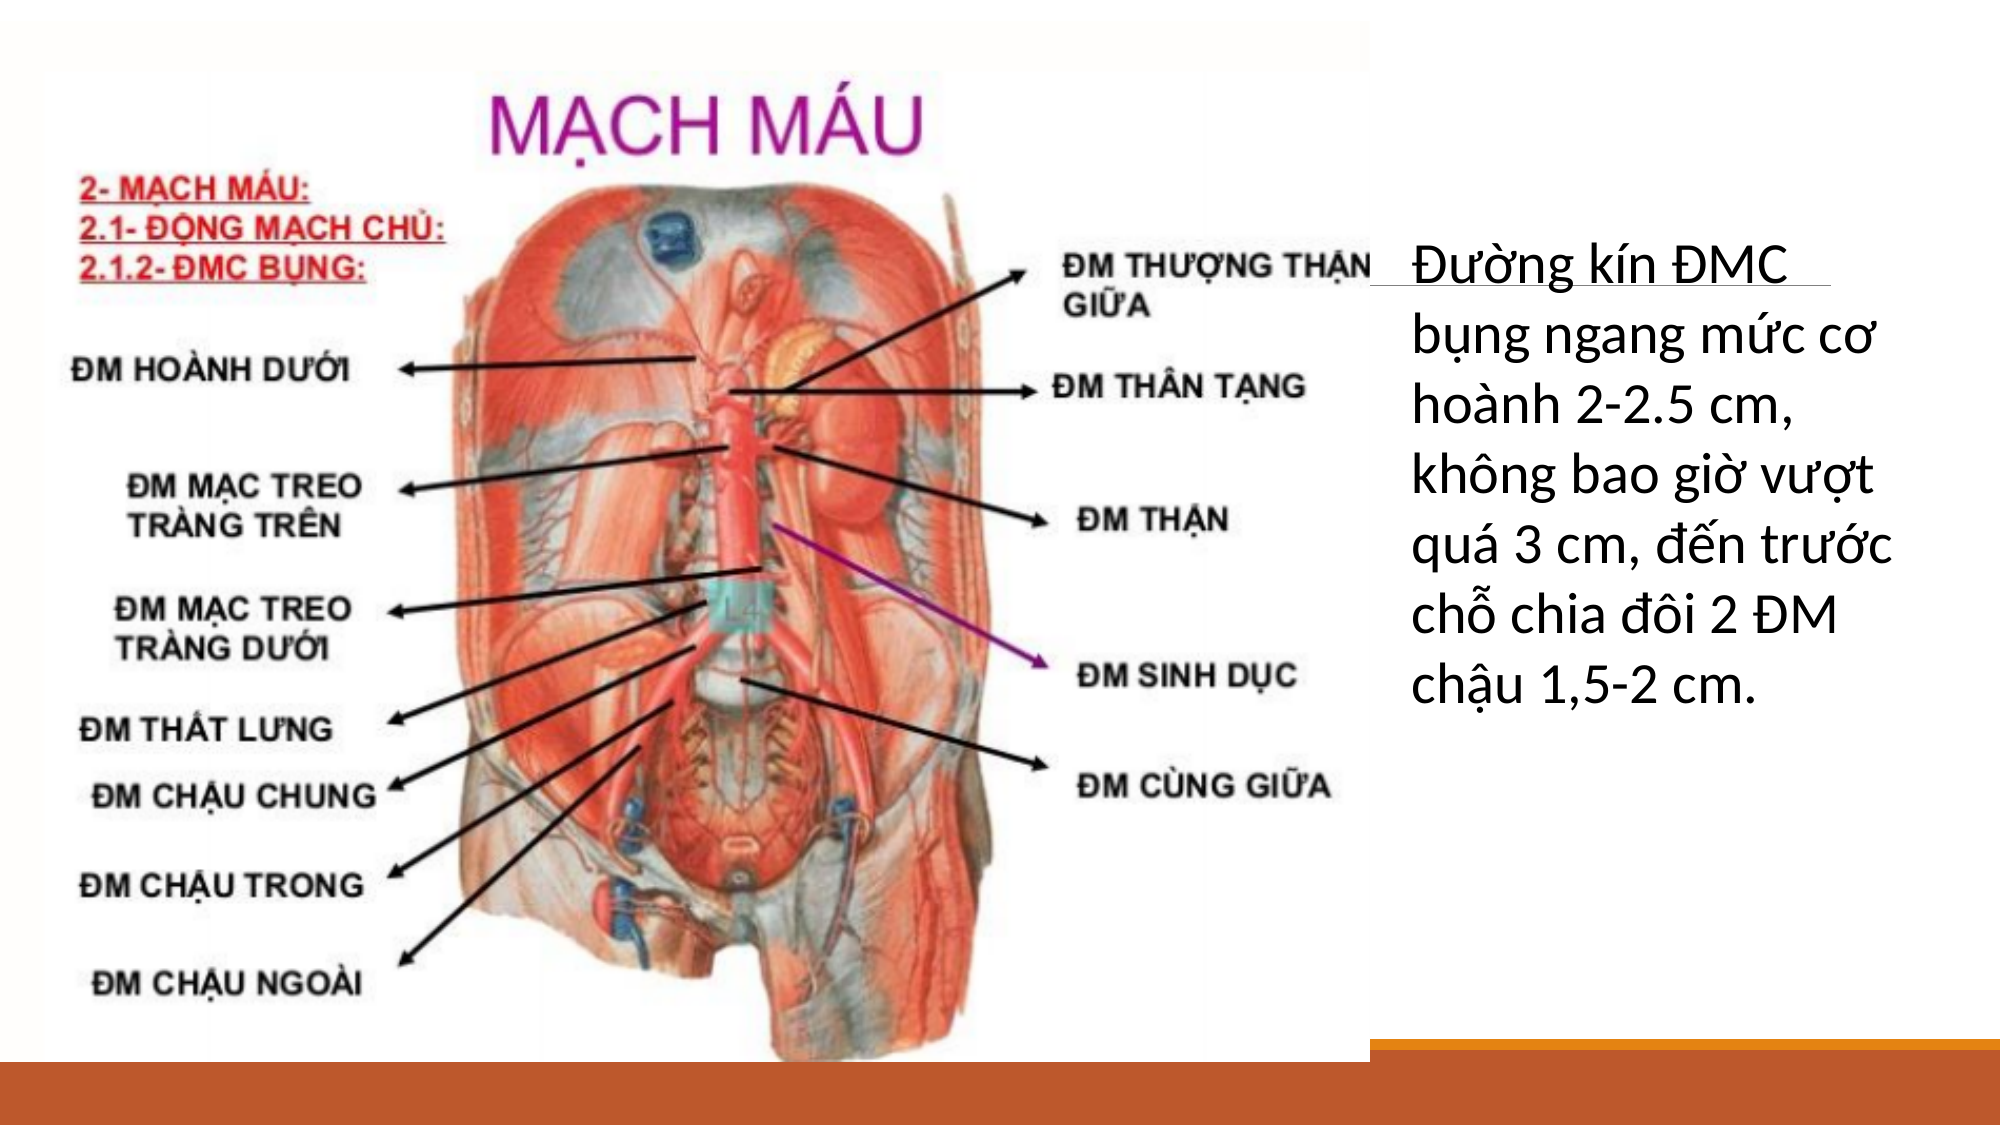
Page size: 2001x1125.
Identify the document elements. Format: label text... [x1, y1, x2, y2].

text_box Đường kín ĐMC bụng ngang mức cơ hoành 2-2.5 cm, không bao giờ vượt quá 3 cm, đến trước chỗ chia đôi 2 ĐM chậu 1,5-2 cm. [1396, 217, 1930, 723]
picture [0, 21, 1371, 1062]
